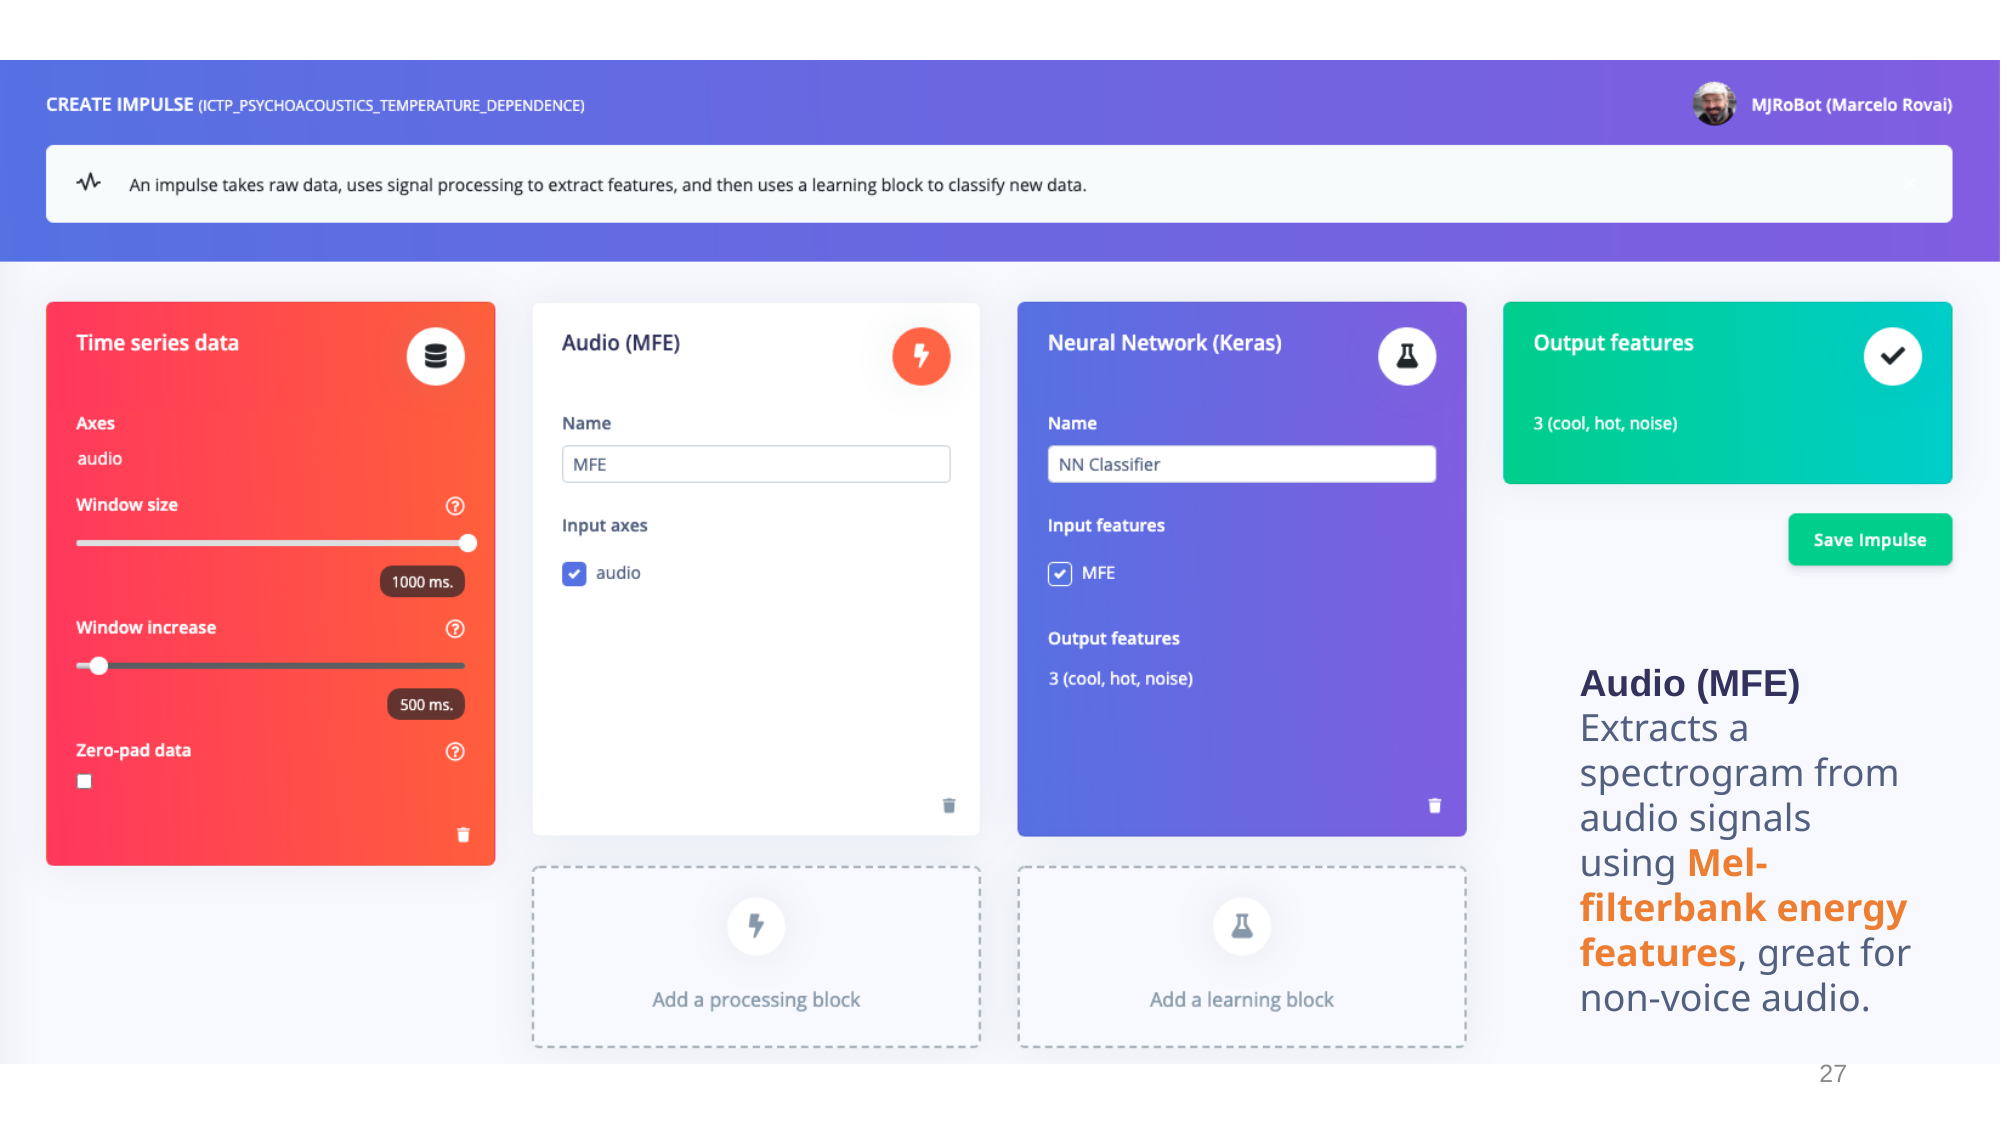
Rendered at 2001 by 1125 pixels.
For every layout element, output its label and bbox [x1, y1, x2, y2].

picture [0, 60, 2000, 1065]
